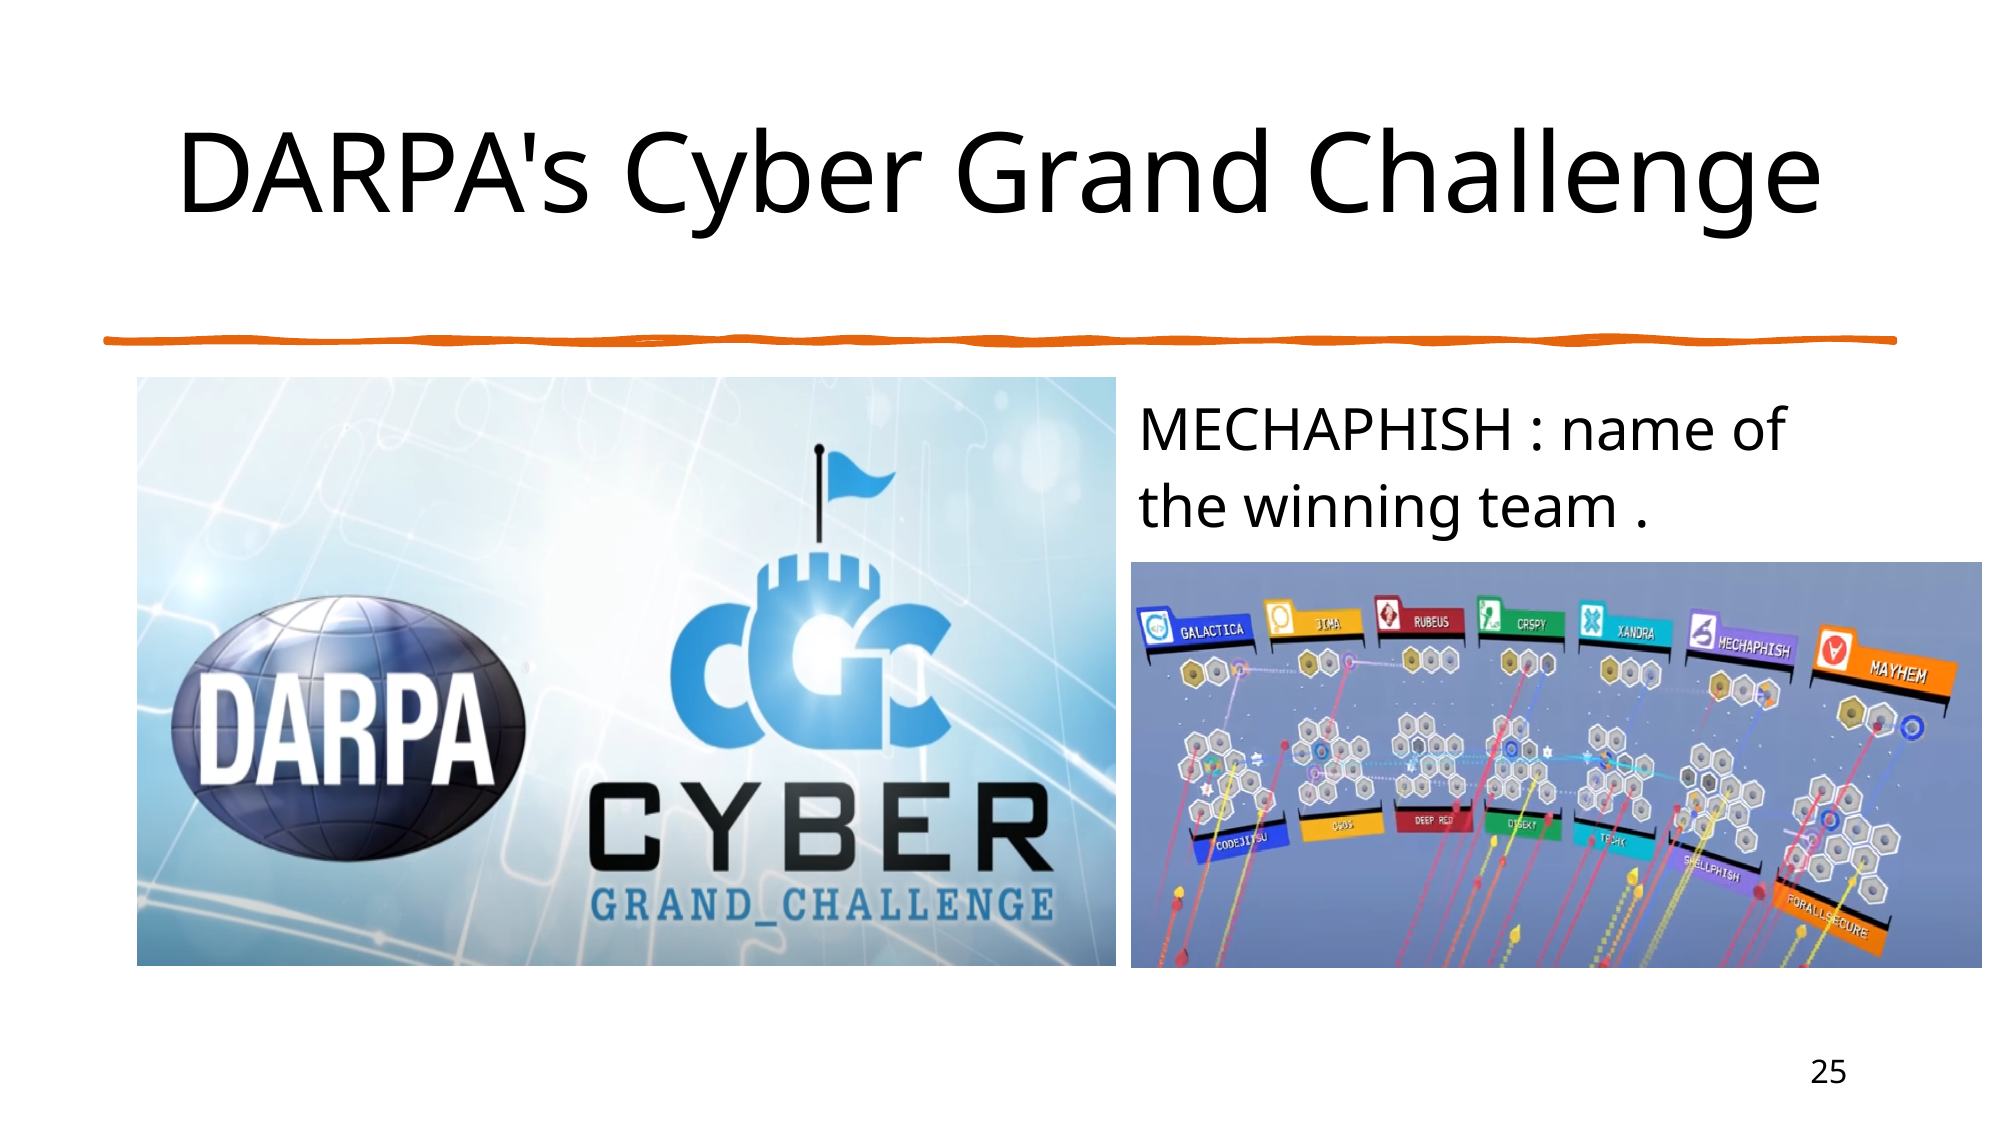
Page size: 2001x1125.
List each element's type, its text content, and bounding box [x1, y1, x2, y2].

picture [1131, 562, 1982, 968]
title DARPA's Cyber Grand Challenge [137, 59, 1863, 278]
picture [137, 377, 1116, 966]
list MECHAPHISH : name of the winning team . [1123, 378, 1863, 1014]
slide_number 25 [1412, 1042, 1863, 1103]
